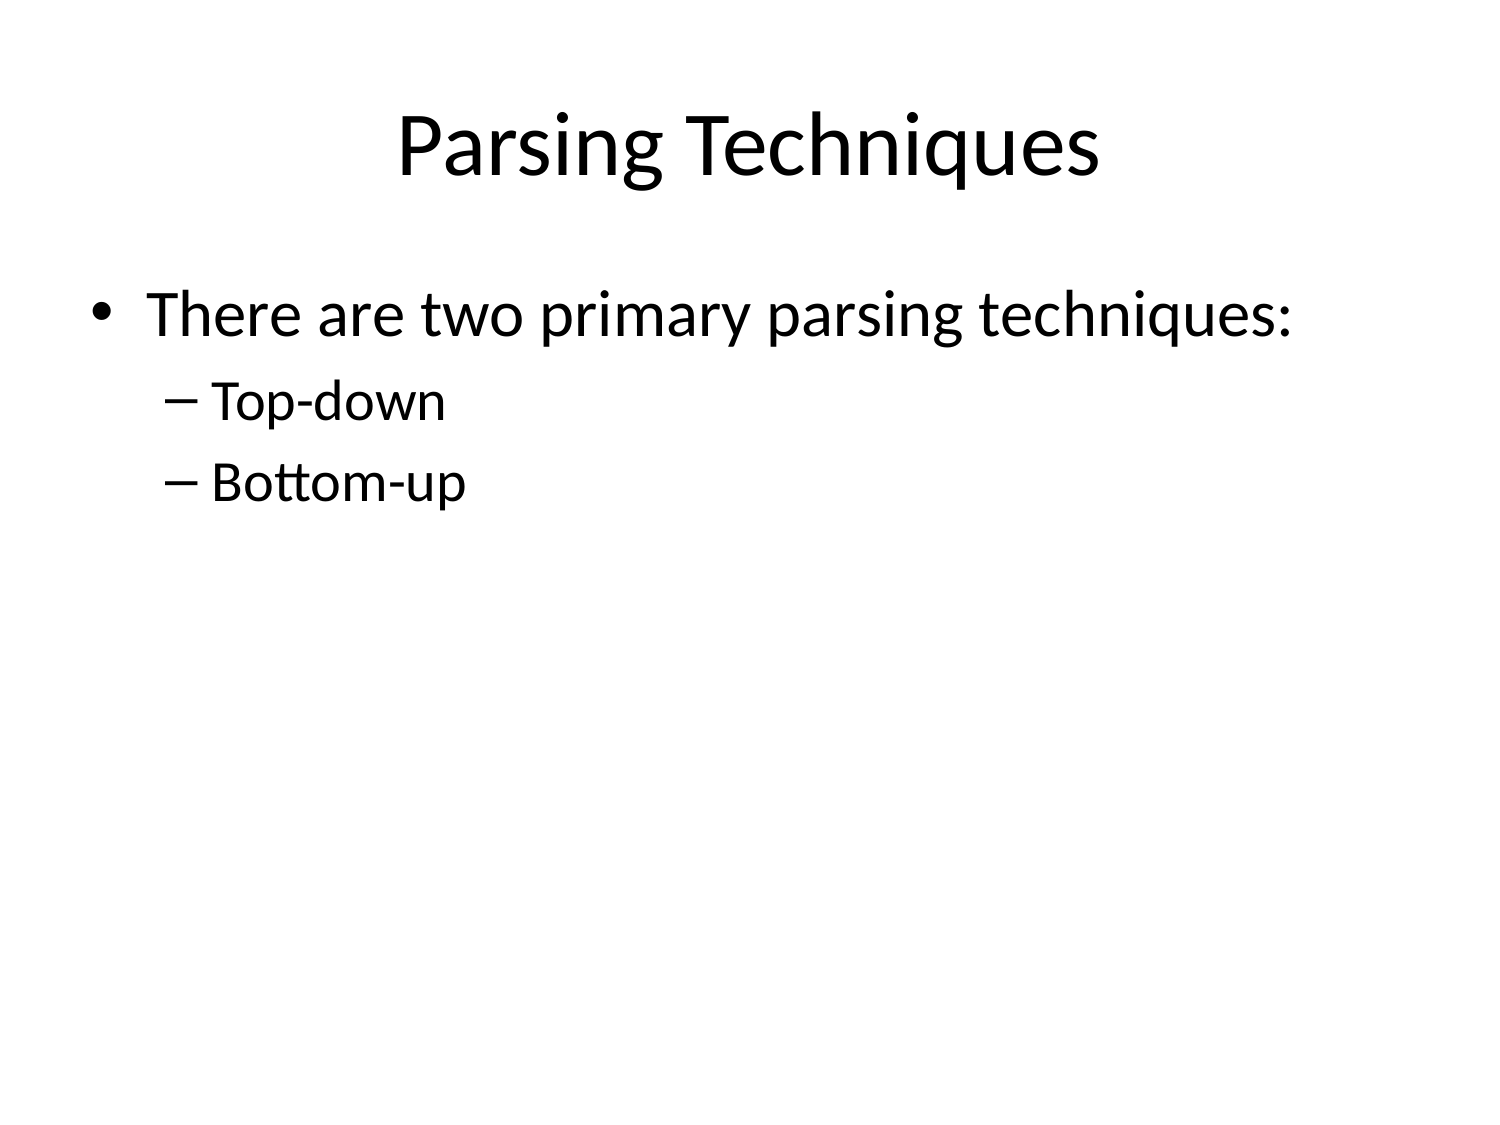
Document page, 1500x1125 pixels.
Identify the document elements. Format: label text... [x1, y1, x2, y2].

title Parsing Techniques [75, 45, 1425, 233]
list There are two primary parsing techniques: Top-down Bottom-up [75, 262, 1425, 1005]
